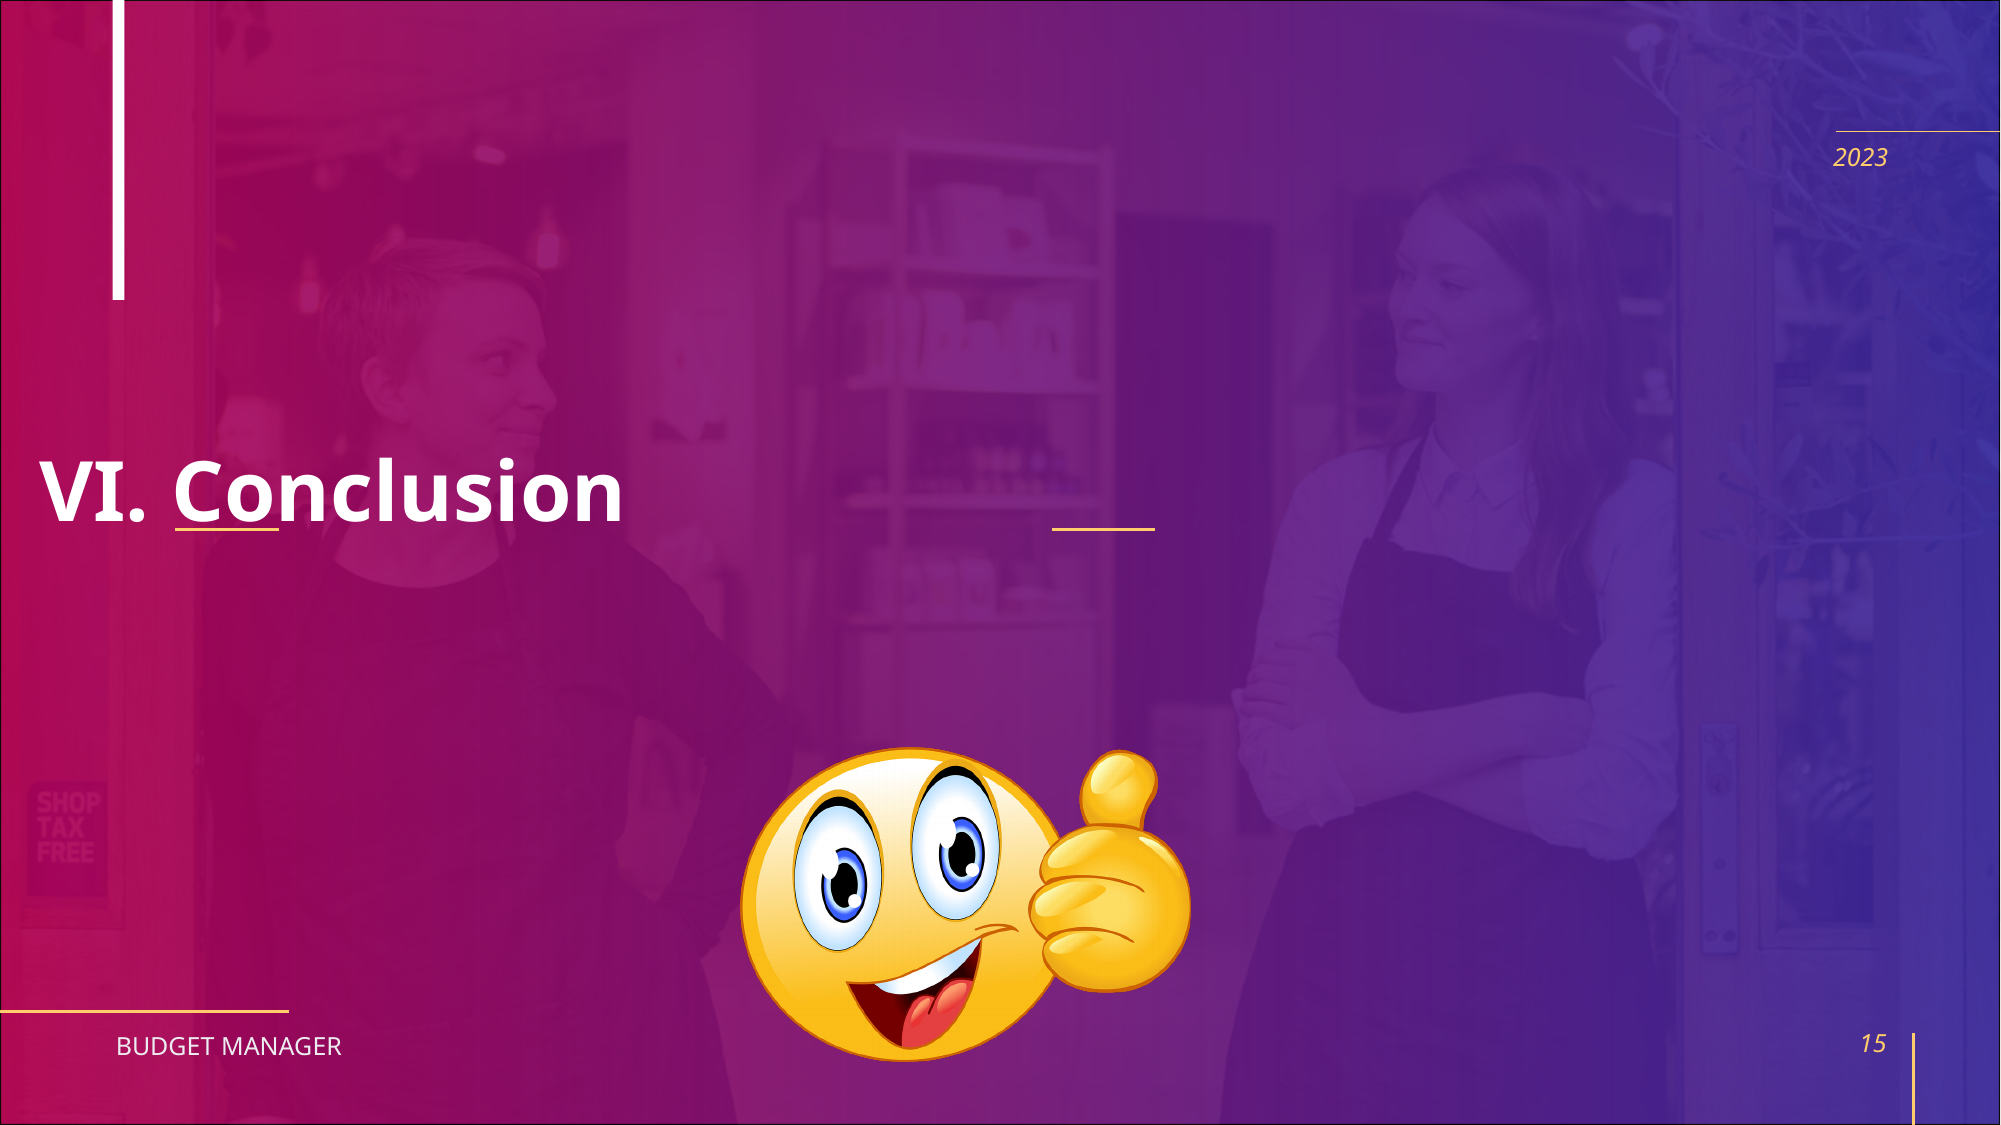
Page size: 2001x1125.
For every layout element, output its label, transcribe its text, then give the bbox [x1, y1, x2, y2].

footer BUDGET MANAGER [100, 1015, 636, 1075]
title VI. Conclusion [24, 385, 1976, 604]
list 2023 [1818, 137, 1919, 192]
picture [740, 747, 1191, 1063]
slide_number 15 [1451, 1015, 1902, 1075]
